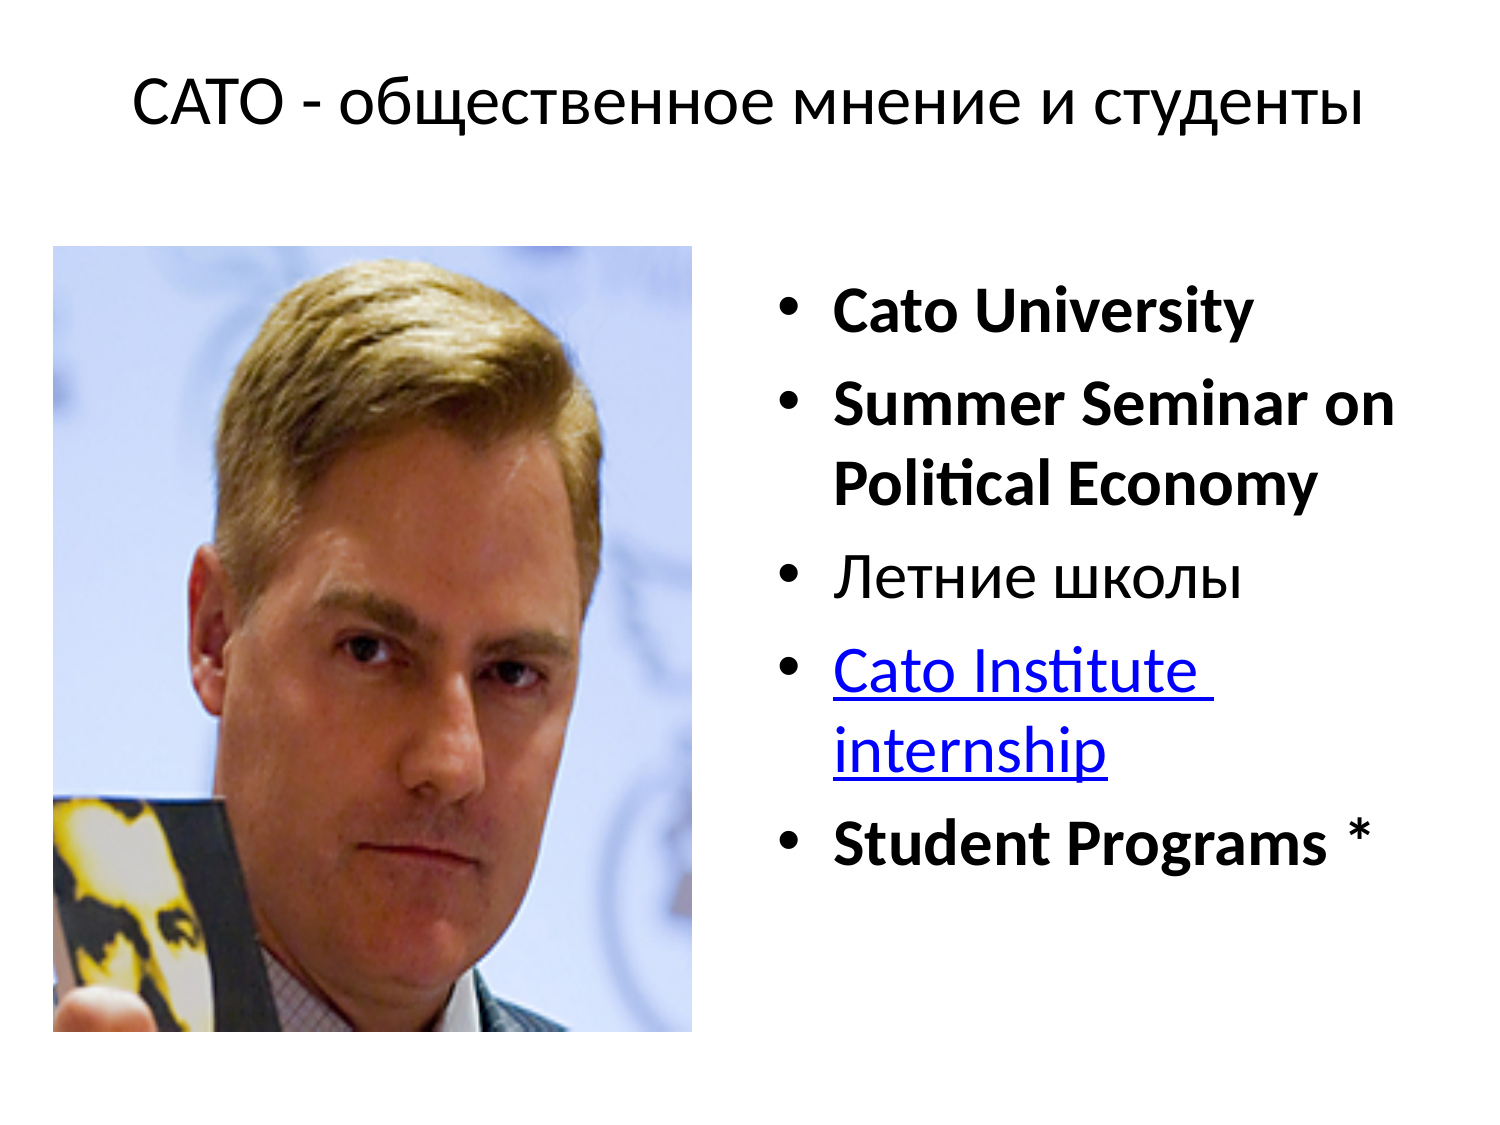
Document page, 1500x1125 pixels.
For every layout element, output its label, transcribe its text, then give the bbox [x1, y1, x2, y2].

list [53, 245, 692, 1032]
title CATO - общественное мнение и студенты [75, 45, 1425, 233]
list Cato University Summer Seminar on Political Economy Летние школы Cato Institute internship Student Programs * [761, 257, 1425, 1125]
